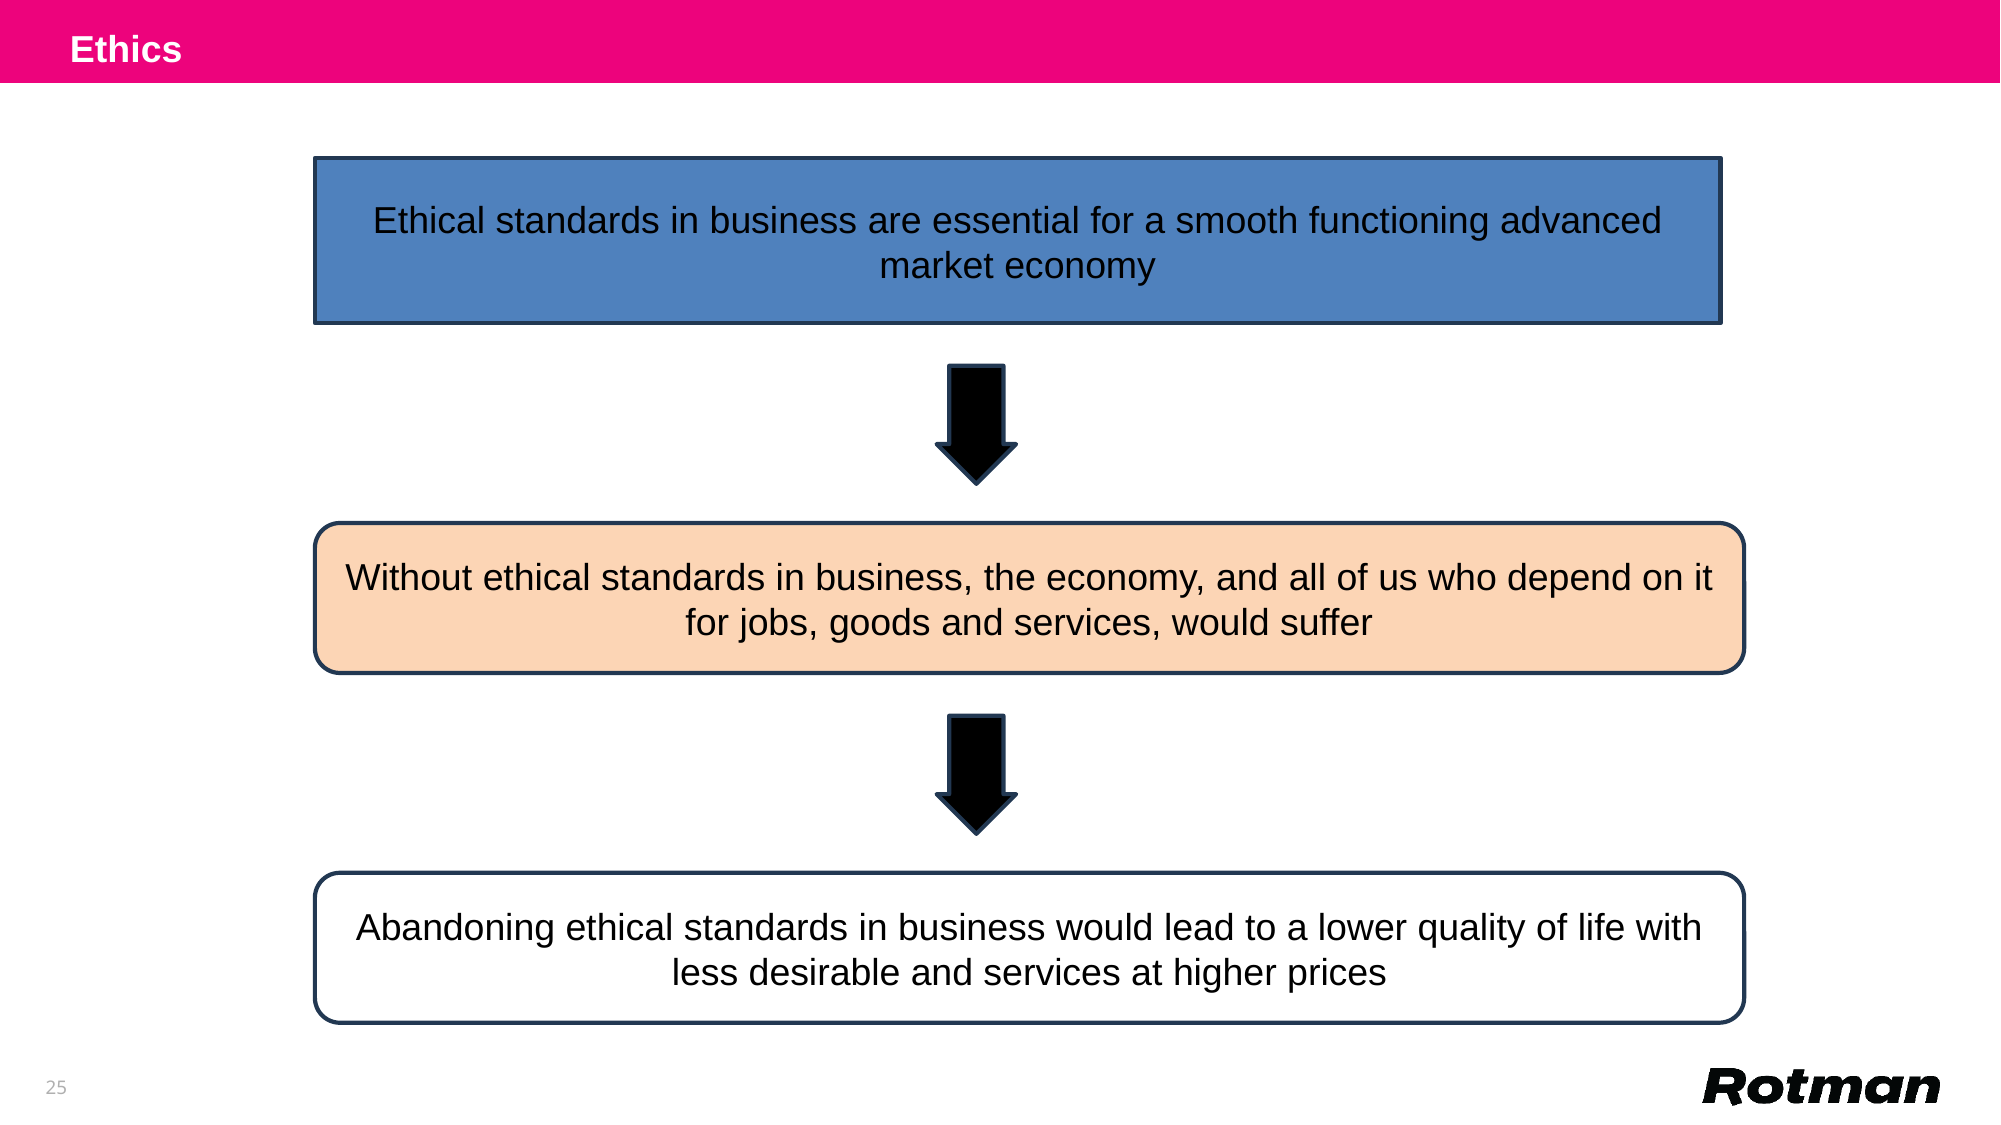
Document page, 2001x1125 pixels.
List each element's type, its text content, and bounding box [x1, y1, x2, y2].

subtitle Ethics [55, 0, 1630, 79]
text_box Without ethical standards in business, the economy, and all of us who depend on it for jobs, goods and services, would suffer [312, 520, 1747, 676]
picture [1702, 1068, 1940, 1106]
text_box Ethical standards in business are essential for a smooth functioning advanced market economy [313, 156, 1723, 325]
text_box [934, 713, 1019, 836]
slide_number 25 [39, 761, 118, 1125]
text_box Abandoning ethical standards in business would lead to a lower quality of life with less desirable and services at higher prices [312, 870, 1747, 1025]
text_box [934, 363, 1019, 486]
